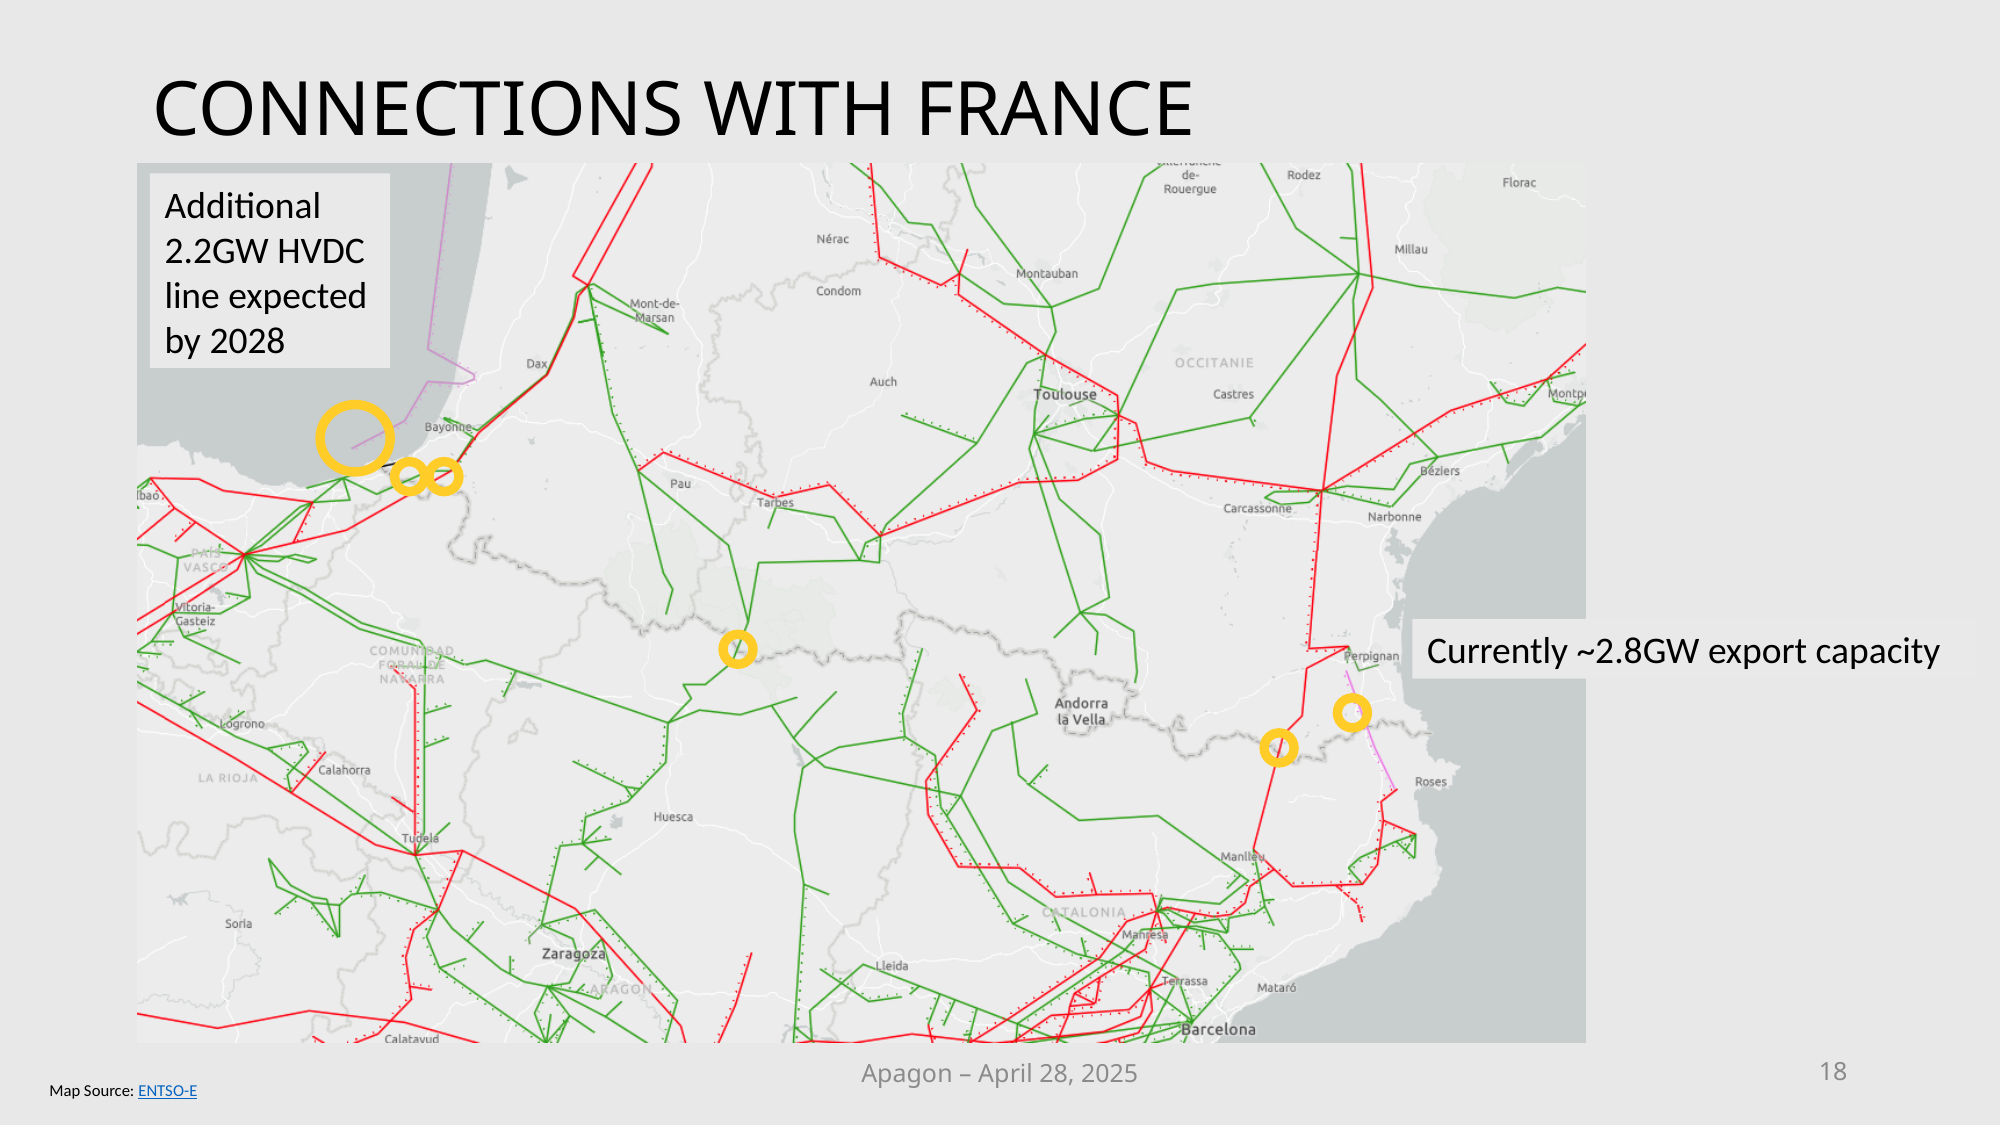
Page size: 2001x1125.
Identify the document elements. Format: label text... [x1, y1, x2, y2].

text_box Map Source: ENTSO-E [34, 1072, 663, 1108]
slide_number 18 [1412, 1042, 1863, 1103]
title Connections with France [137, 59, 1863, 164]
picture [137, 163, 1586, 1043]
text_box Currently ~2.8GW export capacity [1586, 618, 1977, 679]
footer Apagon – April 28, 2025 [662, 1043, 1338, 1103]
